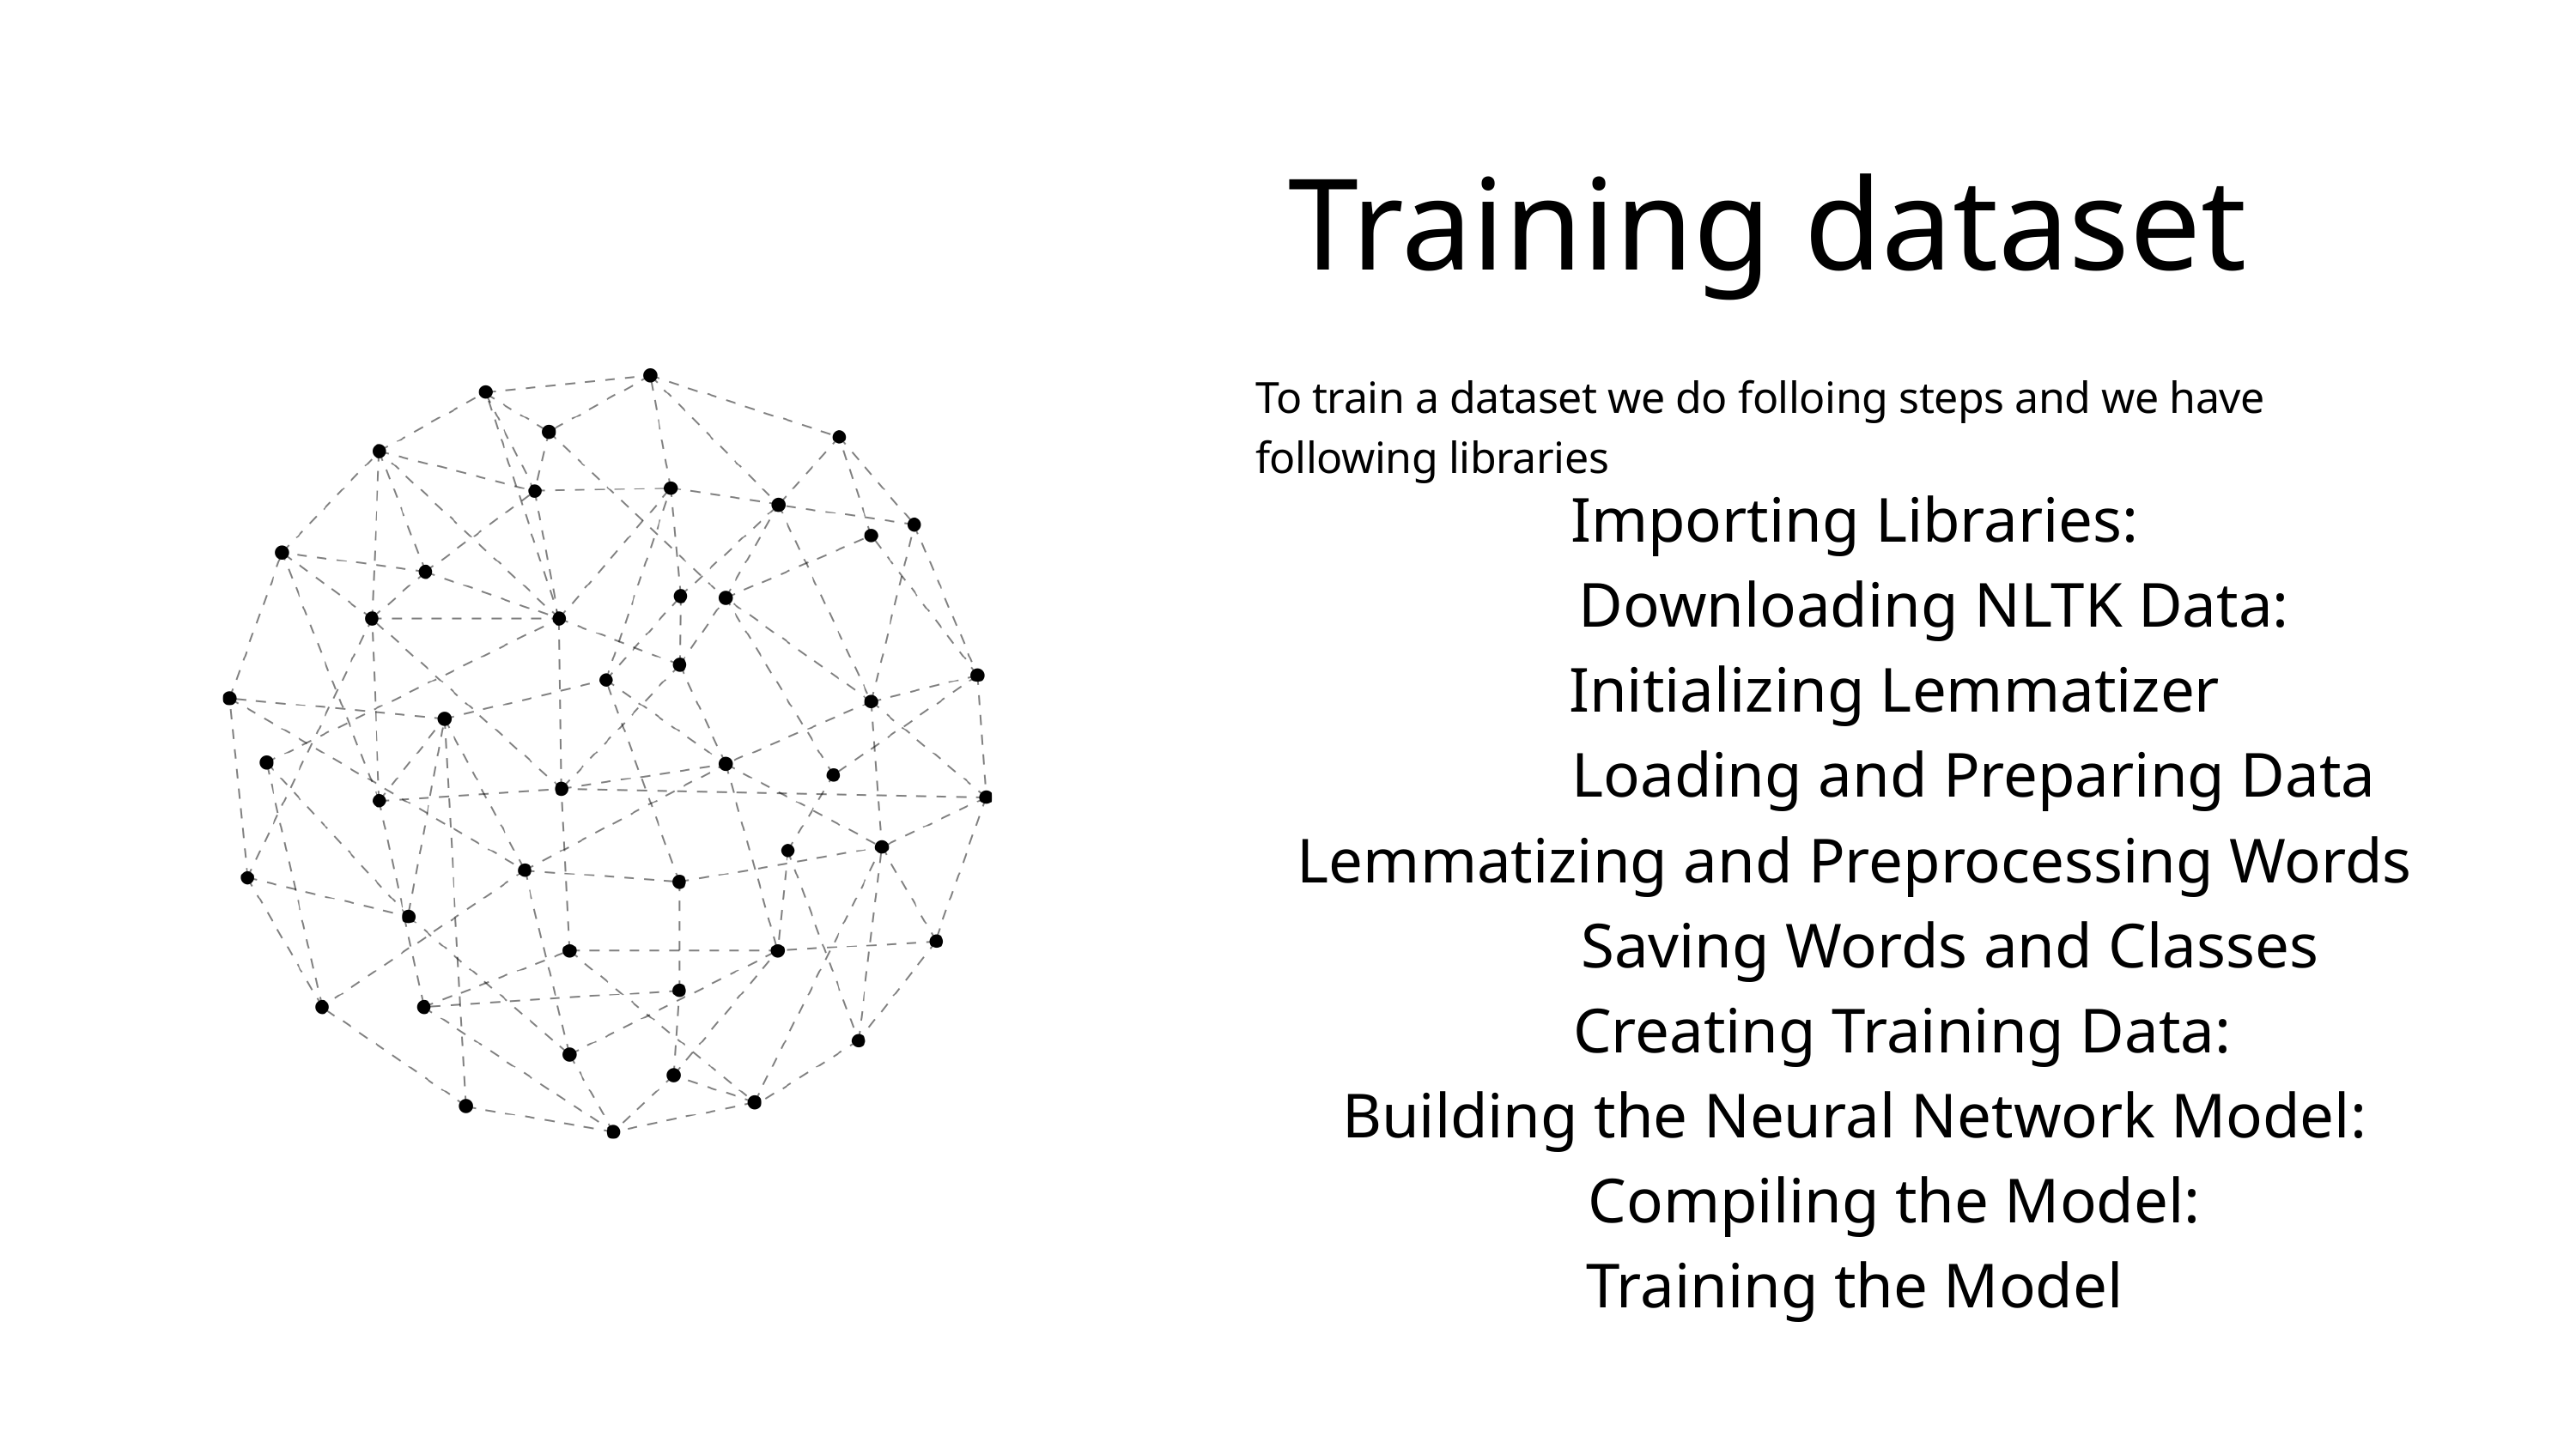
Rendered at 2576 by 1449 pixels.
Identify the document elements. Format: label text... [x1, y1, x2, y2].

text_box To train a dataset we do folloing steps and we have following libraries [1255, 361, 2399, 482]
text_box [222, 368, 993, 1139]
text_box Importing Libraries: Downloading NLTK Data: Initializing Lemmatizer Loading and Preparing Data Lemmatizing and Preprocessing Words Saving Words and Classes Creating Training Data: Building the Neural Network Model: Compiling the Model: Training the Model [1287, 469, 2423, 1406]
text_box Training dataset [1288, 146, 2432, 296]
